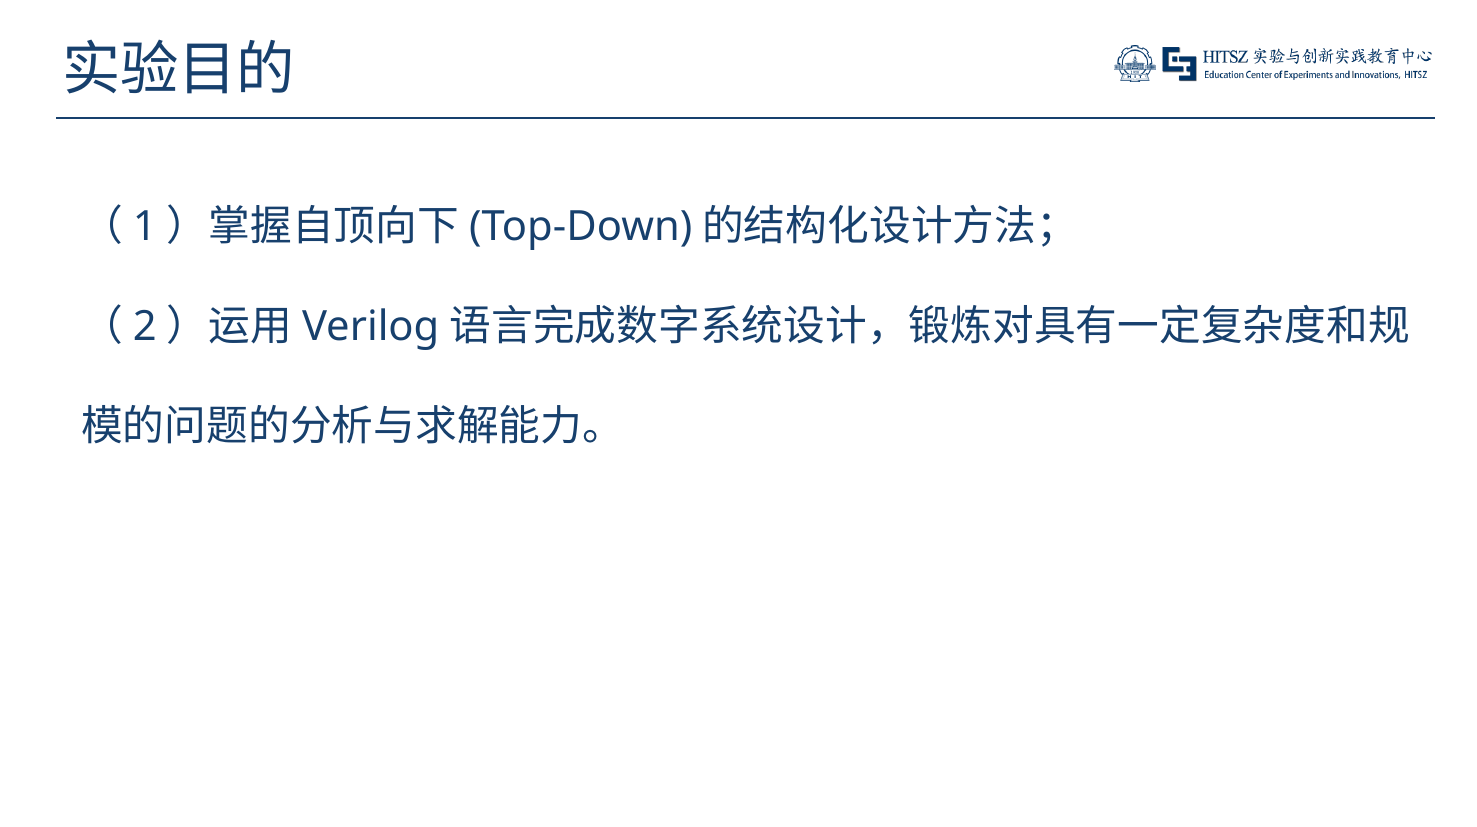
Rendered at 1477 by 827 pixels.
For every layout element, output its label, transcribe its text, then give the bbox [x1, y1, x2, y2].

picture [1112, 45, 1436, 82]
text_box 实验目的 [47, 23, 396, 109]
text_box （1）掌握自顶向下(Top-Down)的结构化设计方法； （2）运用Verilog语言完成数字系统设计，锻炼对具有一定复杂度和规模的问题的分析与求解能力。 [66, 141, 1425, 457]
